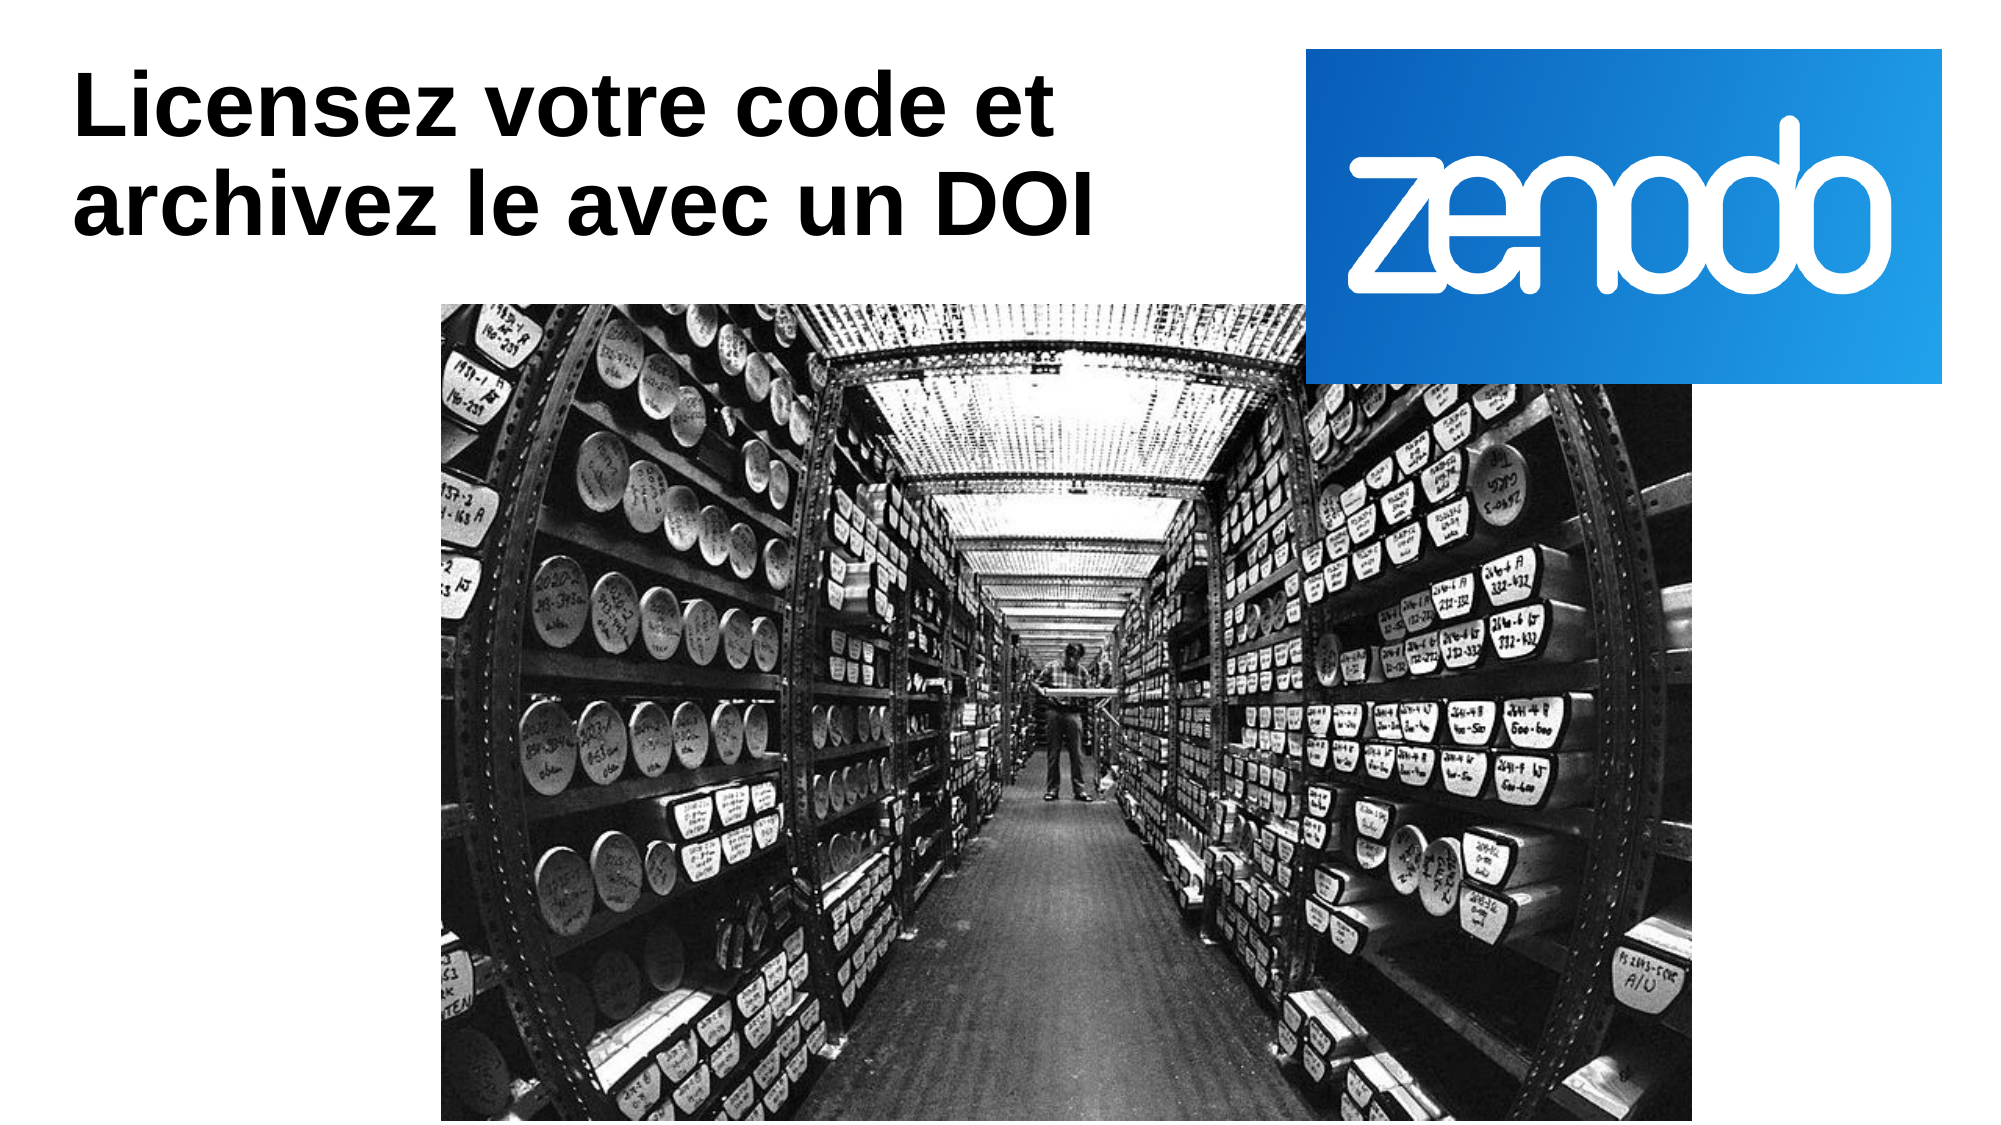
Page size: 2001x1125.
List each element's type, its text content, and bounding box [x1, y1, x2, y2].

text_box Licensez votre code et archivez le avec un DOI [57, 49, 1222, 192]
picture [441, 49, 1942, 1121]
